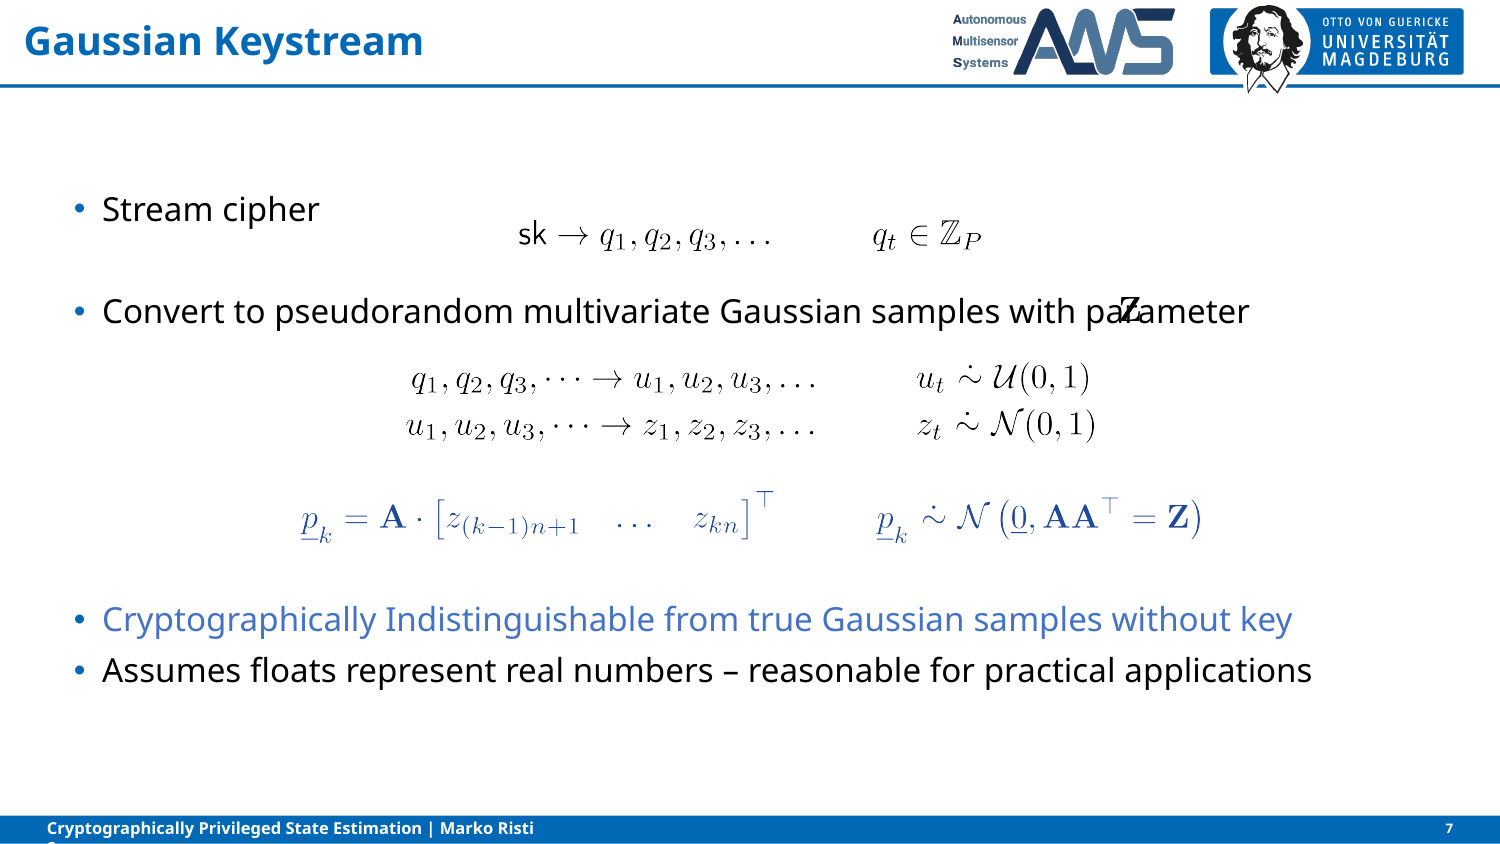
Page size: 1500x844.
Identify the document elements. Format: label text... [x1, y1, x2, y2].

picture [0, 0, 1500, 103]
list Stream cipher Convert to pseudorandom multivariate Gaussian samples with parameter Cryptographically Indistinguishable from true Gaussian samples without key Assumes floats represent real numbers – reasonable for practical applications [59, 184, 1441, 721]
picture [406, 408, 1094, 443]
picture [299, 491, 1200, 543]
slide_number 7 [1312, 815, 1454, 844]
picture [1120, 297, 1140, 321]
title Gaussian Keystream [0, 0, 943, 86]
picture [519, 220, 981, 251]
footer Cryptographically Privileged State Estimation | Marko Ristic [46, 815, 554, 844]
picture [412, 362, 1088, 396]
